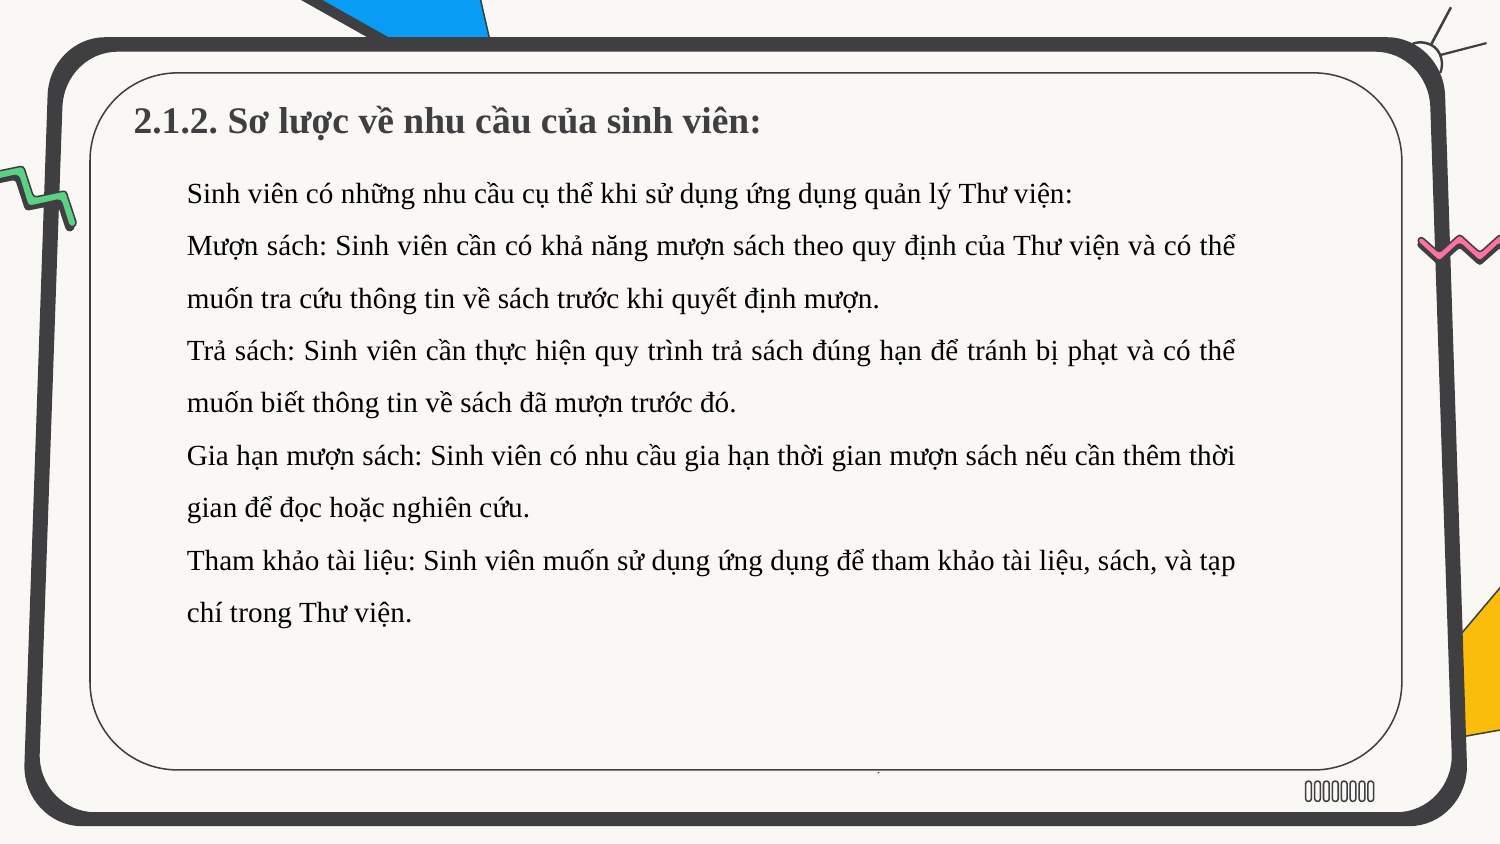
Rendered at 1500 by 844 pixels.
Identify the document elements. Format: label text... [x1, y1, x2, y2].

text_box Sinh viên có những nhu cầu cụ thể khi sử dụng ứng dụng quản lý Thư viện: Mượn sách: Sinh viên cần có khả năng mượn sách theo quy định của Thư viện và có thể muốn tra cứu thông tin về sách trước khi quyết định mượn. Trả sách: Sinh viên cần thực hiện quy trình trả sách đúng hạn để tránh bị phạt và có thể muốn biết thông tin về sách đã mượn trước đó. Gia hạn mượn sách: Sinh viên có nhu cầu gia hạn thời gian mượn sách nếu cần thêm thời gian để đọc hoặc nghiên cứu. Tham khảo tài liệu: Sinh viên muốn sử dụng ứng dụng để tham khảo tài liệu, sách, và tạp chí trong Thư viện. [97, 149, 1252, 636]
text_box 2.1.2. Sơ lược về nhu cầu của sinh viên: [118, 88, 893, 149]
